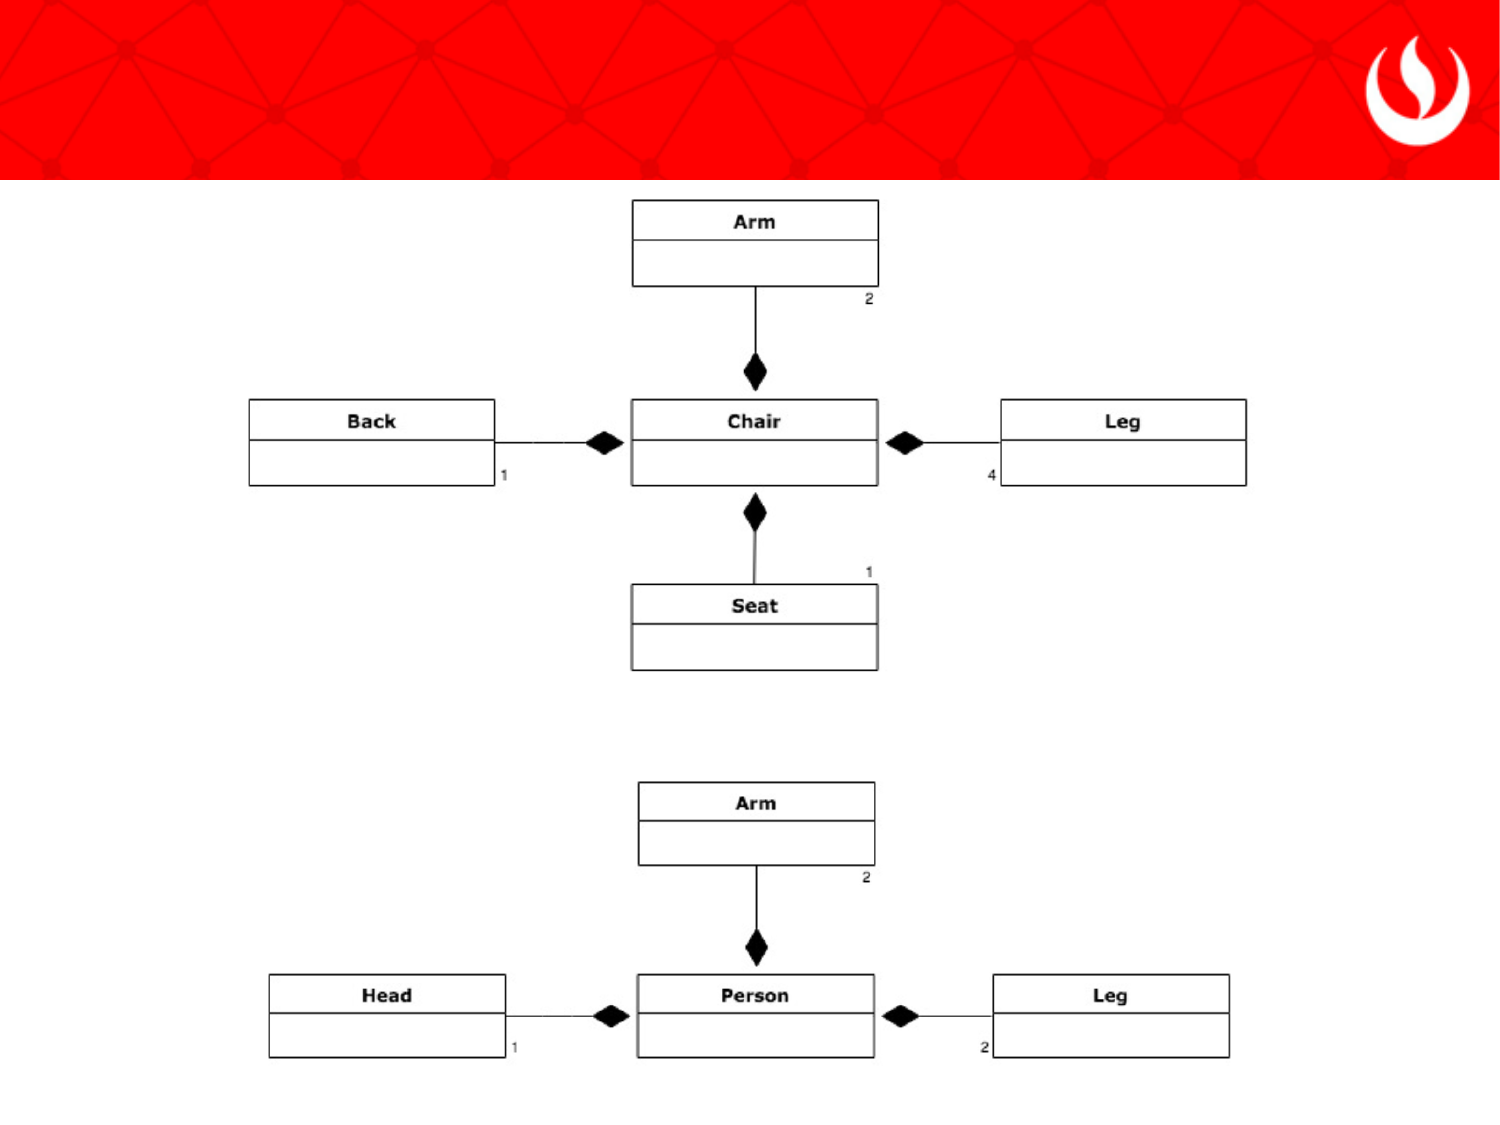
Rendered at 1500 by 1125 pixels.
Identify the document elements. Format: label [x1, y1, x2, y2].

picture [0, 0, 1500, 180]
picture [237, 181, 1282, 698]
picture [254, 708, 1246, 1075]
